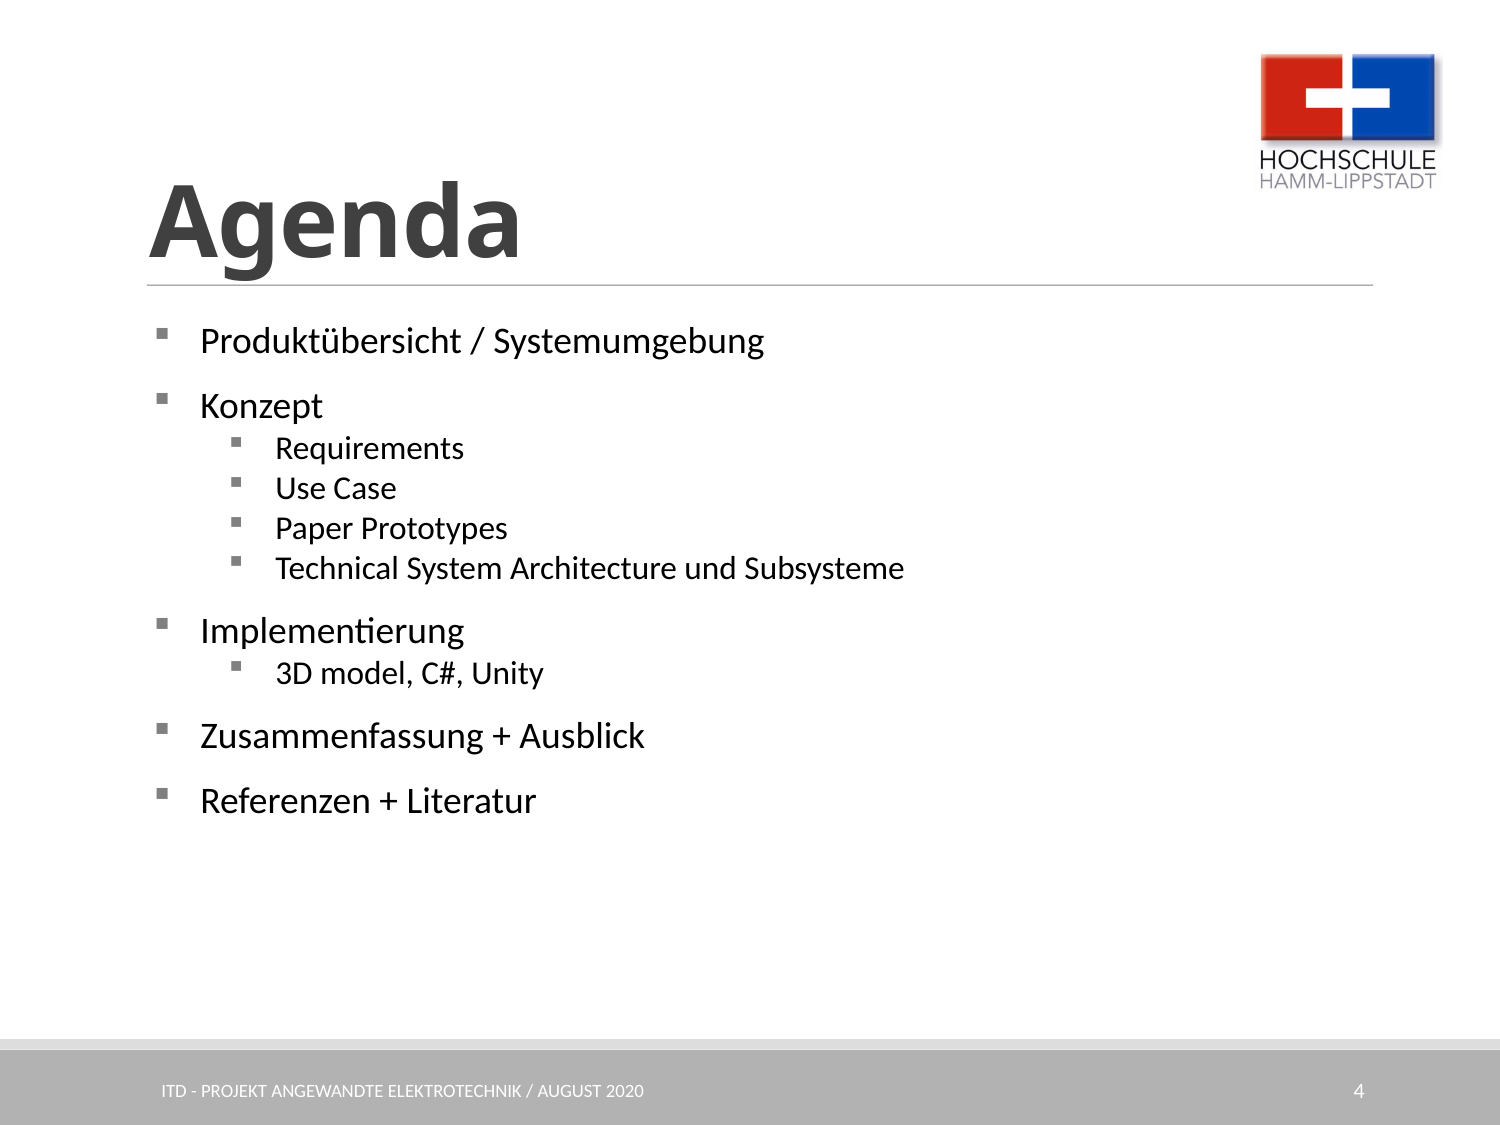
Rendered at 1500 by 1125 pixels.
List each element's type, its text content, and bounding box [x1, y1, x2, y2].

text_box 4 [1218, 1059, 1380, 1120]
picture [1373, 50, 1443, 192]
text_box ITD - Projekt angewandte Elektrotechnik / August 2020 [105, 1059, 700, 1120]
text_box Agenda [134, 47, 1373, 285]
text_box Produktübersicht / Systemumgebung Konzept Requirements Use Case Paper Prototypes Technical System Architecture und Subsysteme Implementierung 3D model, C#, Unity Zusammenfassung + Ausblick Referenzen + Literatur [138, 309, 921, 874]
